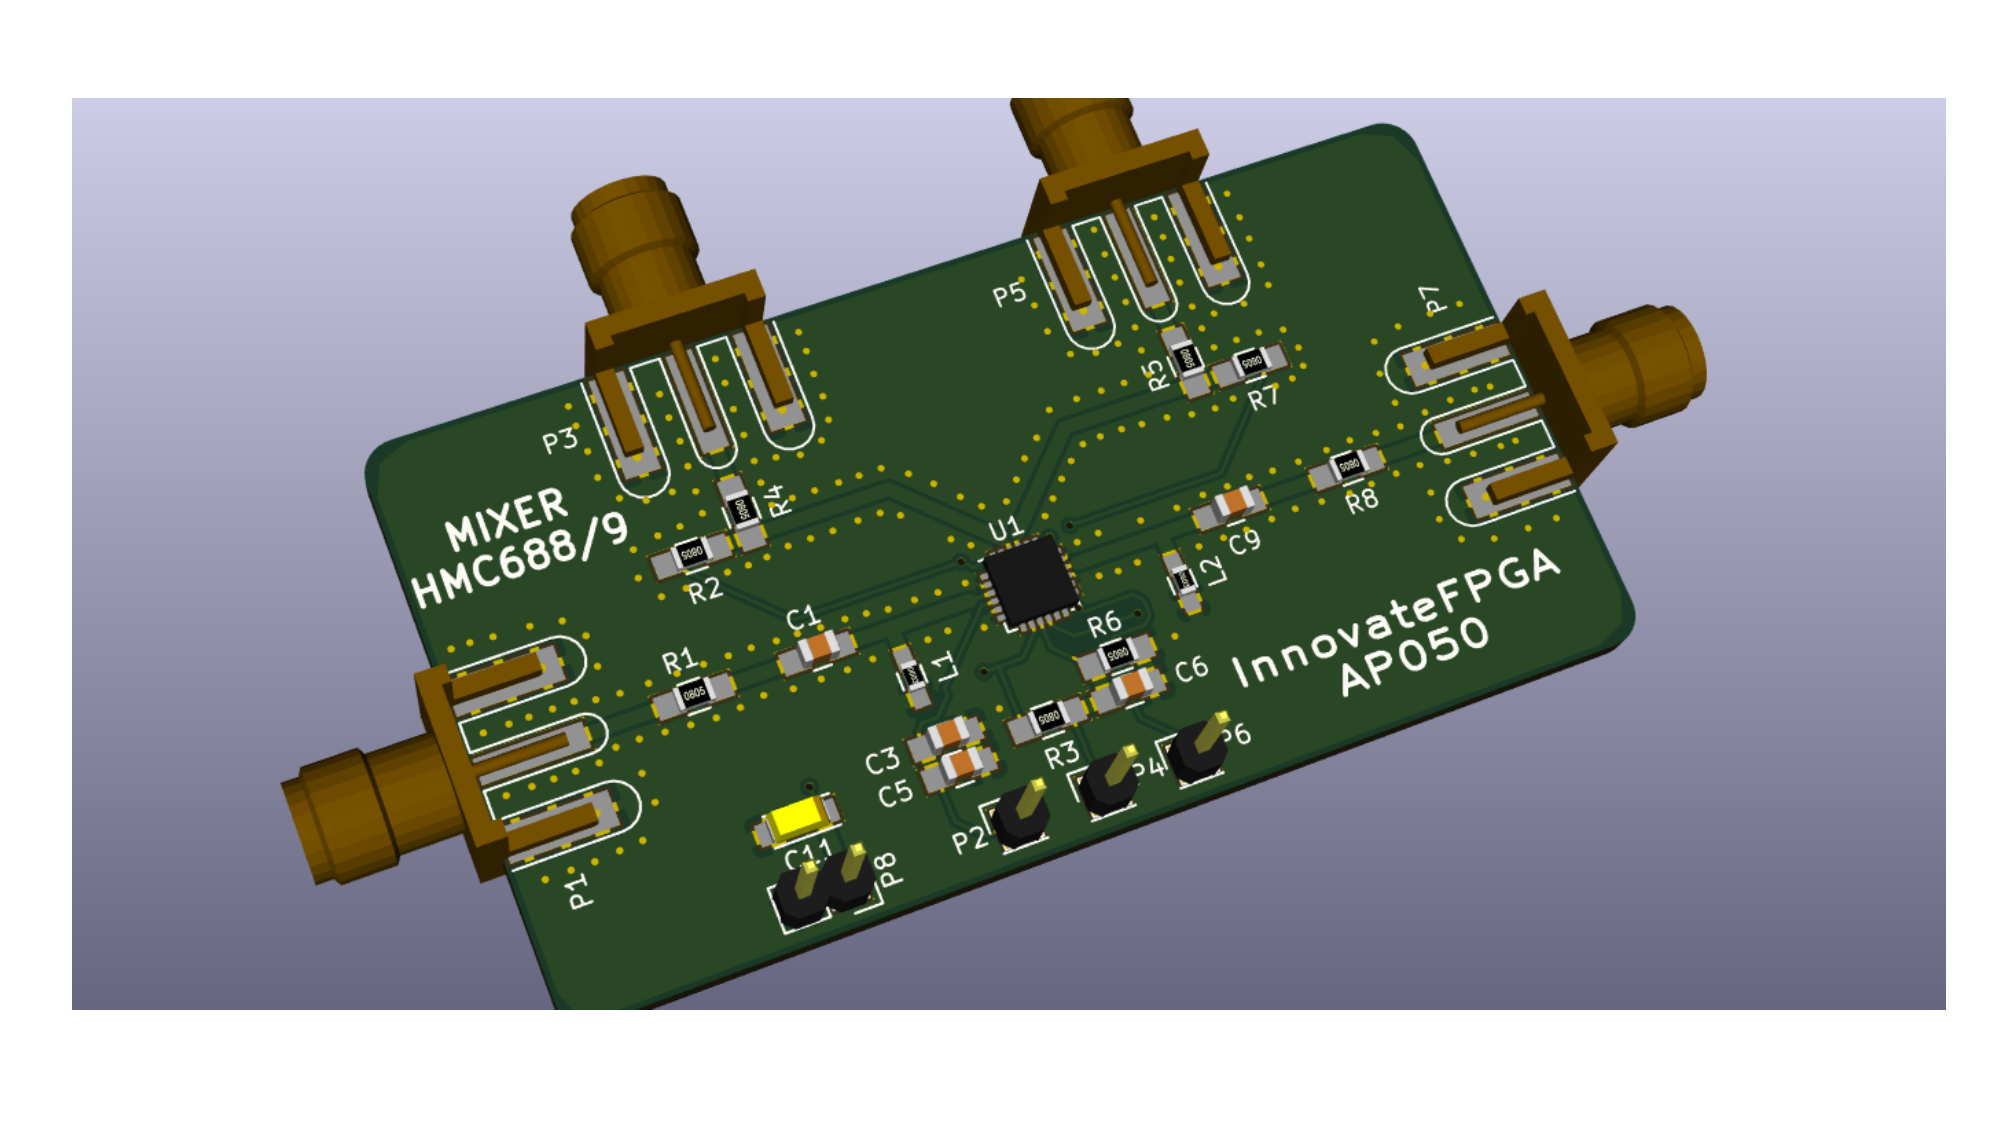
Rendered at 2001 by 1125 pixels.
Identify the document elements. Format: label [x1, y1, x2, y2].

list [72, 98, 1946, 1010]
